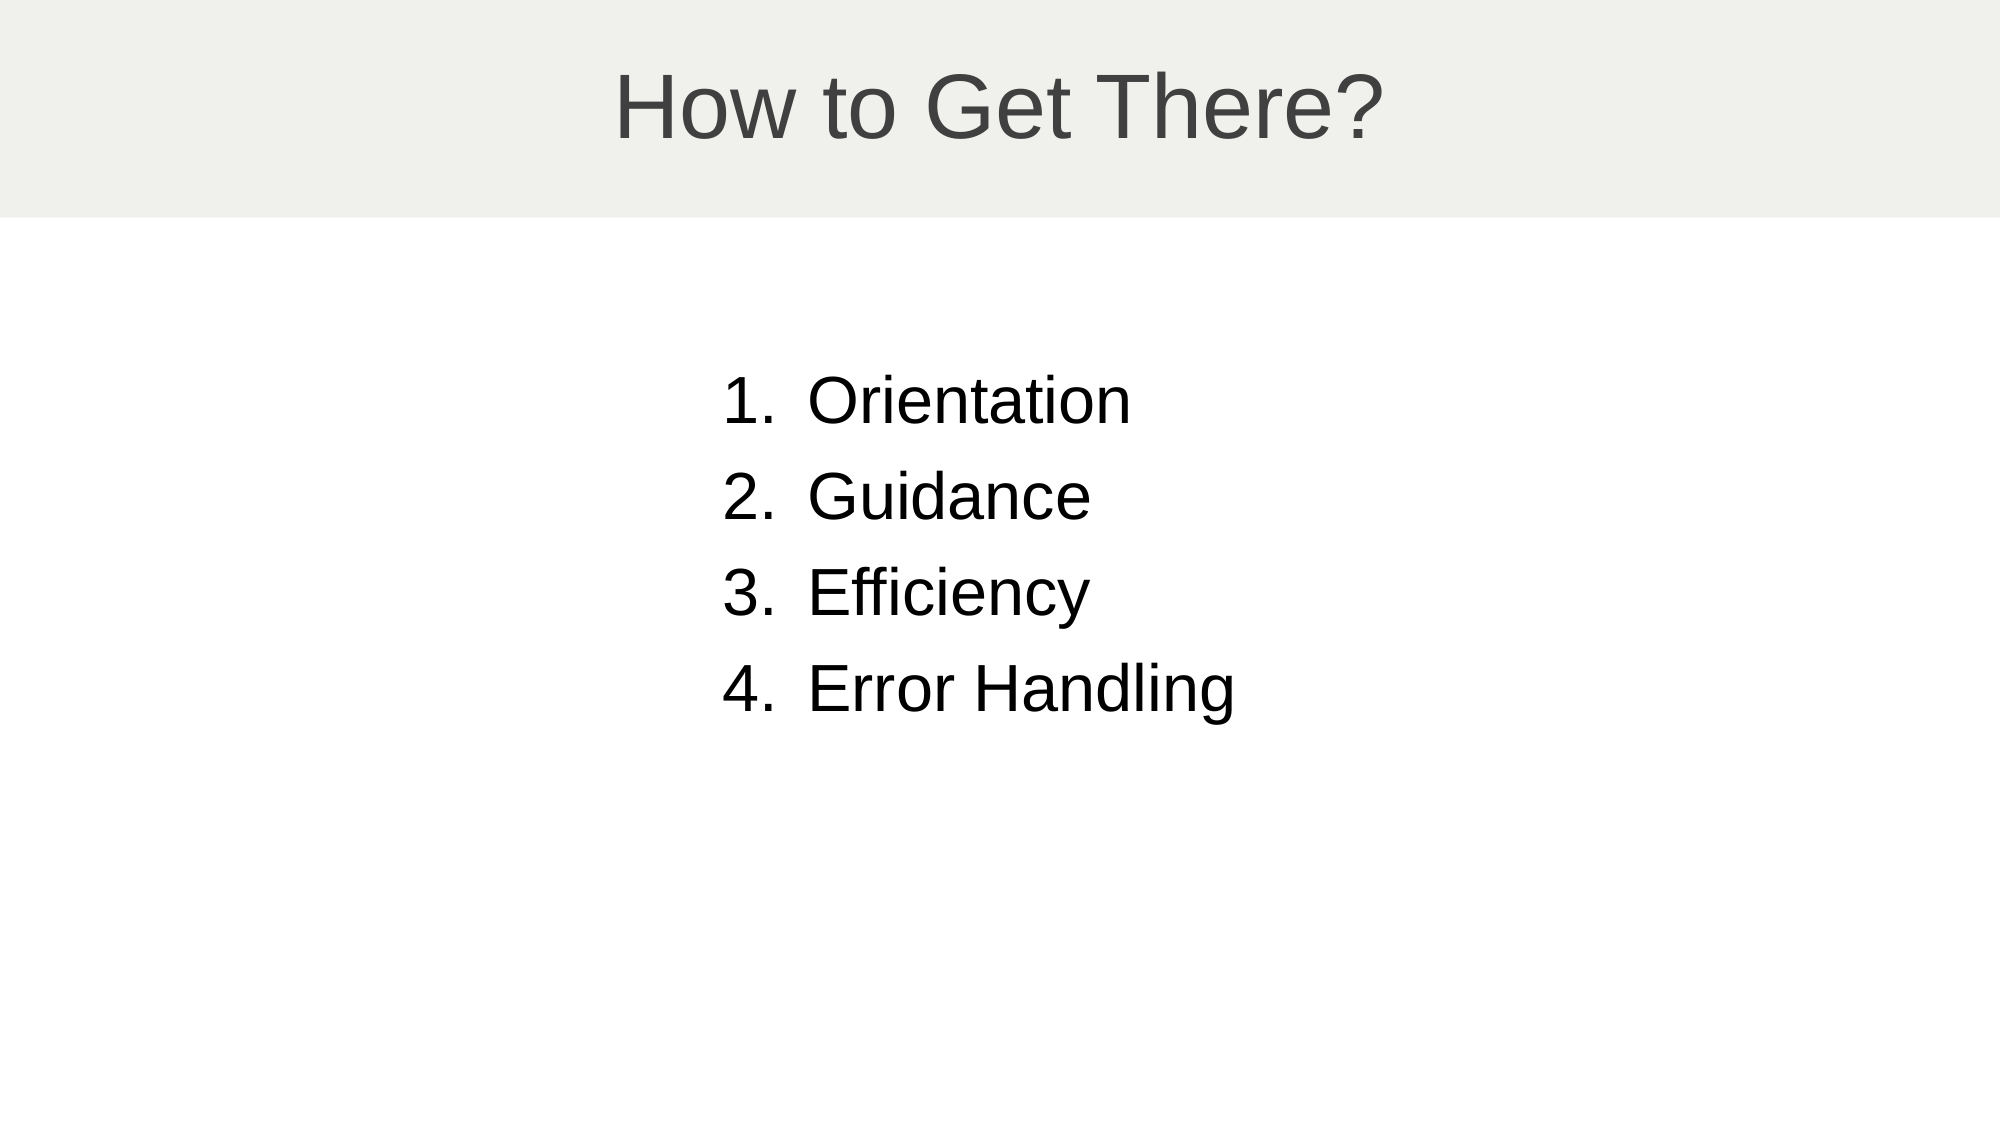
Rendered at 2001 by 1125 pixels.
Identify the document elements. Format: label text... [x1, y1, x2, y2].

title How to Get There? [0, 0, 2000, 218]
list Orientation Guidance Efficiency Error Handling [707, 332, 1446, 908]
